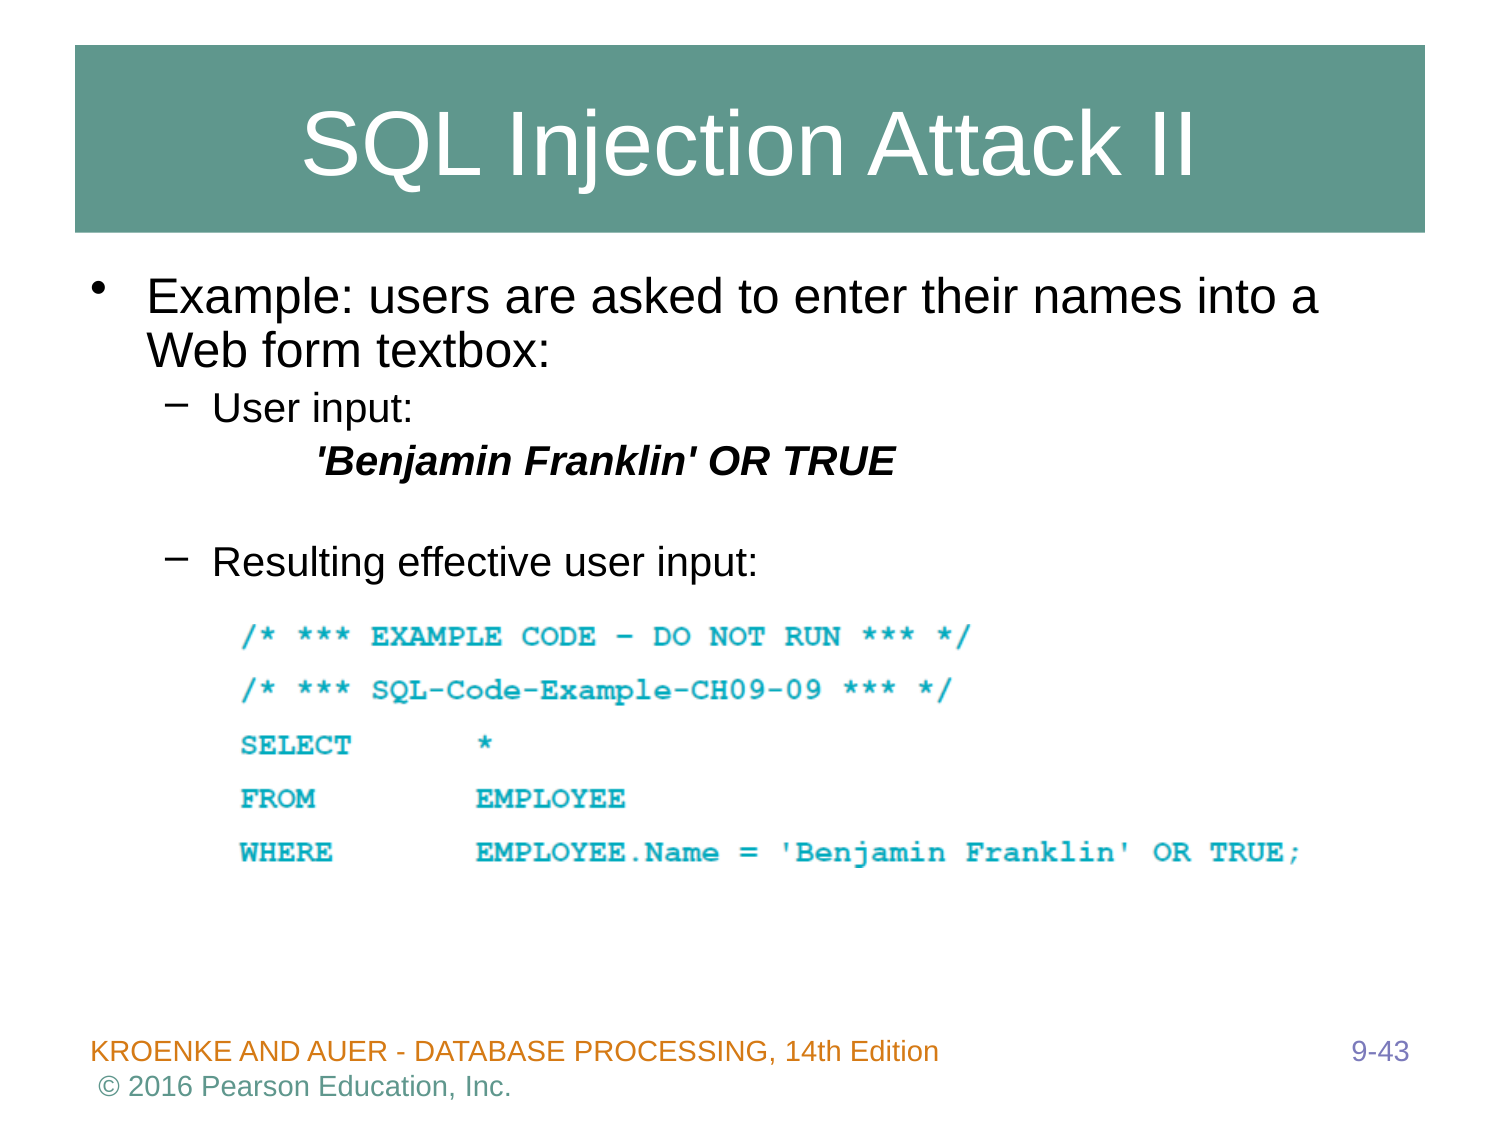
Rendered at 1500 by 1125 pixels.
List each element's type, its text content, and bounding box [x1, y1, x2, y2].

list Example: users are asked to enter their names into a Web form textbox: User input: 'Benjamin Franklin' OR TRUE Resulting effective user input: [74, 262, 1426, 1006]
slide_number 9-43 [1074, 1024, 1426, 1103]
footer KROENKE AND AUER - DATABASE PROCESSING, 14th Edition © 2016 Pearson Education, Inc. [74, 1024, 963, 1104]
title SQL Injection Attack II [74, 44, 1426, 233]
picture [237, 624, 1301, 868]
